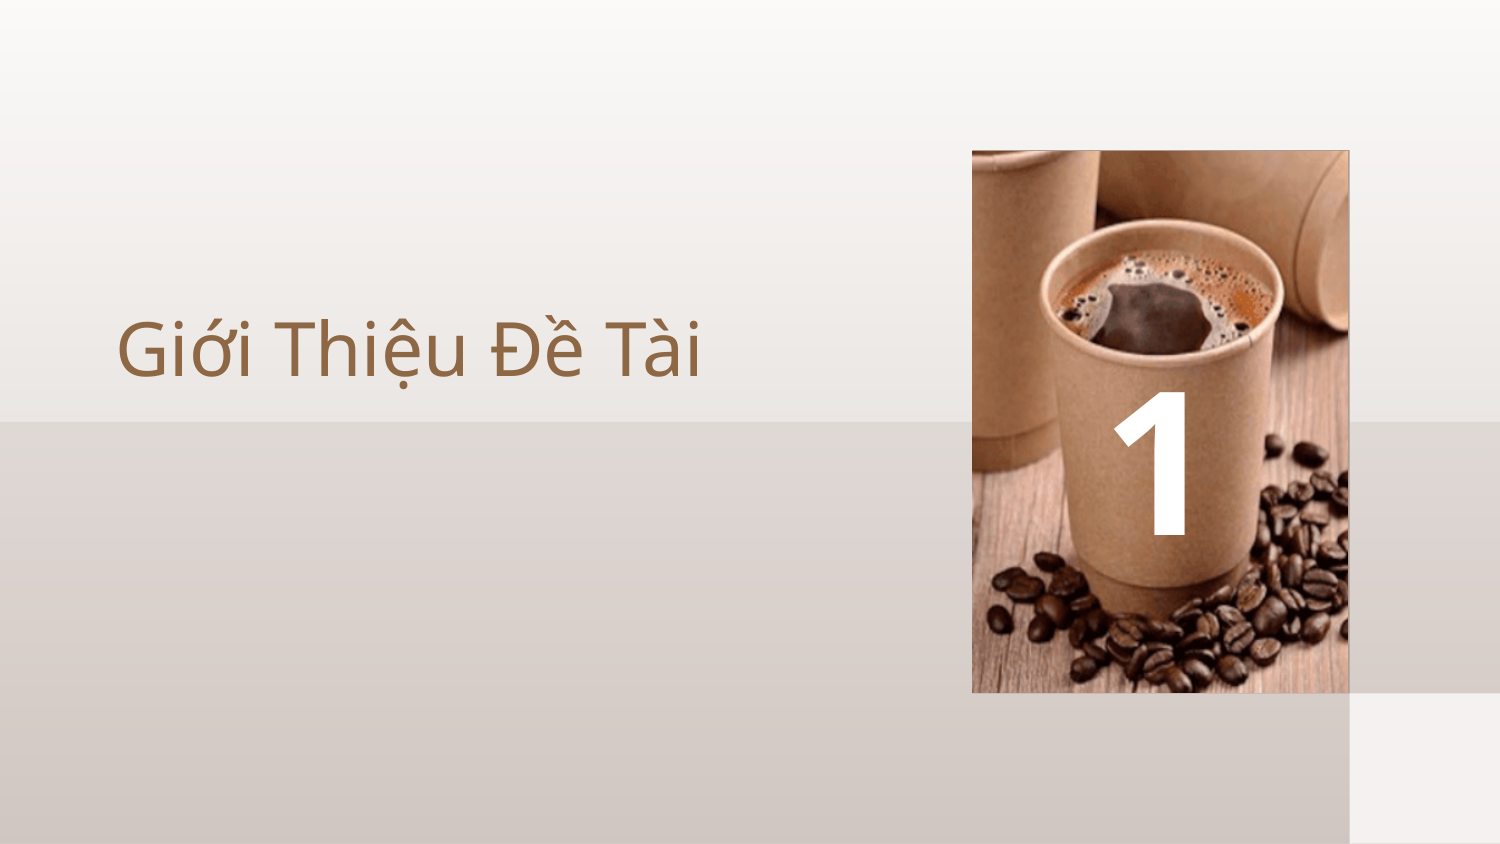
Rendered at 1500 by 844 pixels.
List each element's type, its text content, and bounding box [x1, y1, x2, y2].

picture [972, 150, 1348, 693]
title Giới Thiệu Đề Tài [115, 202, 894, 393]
